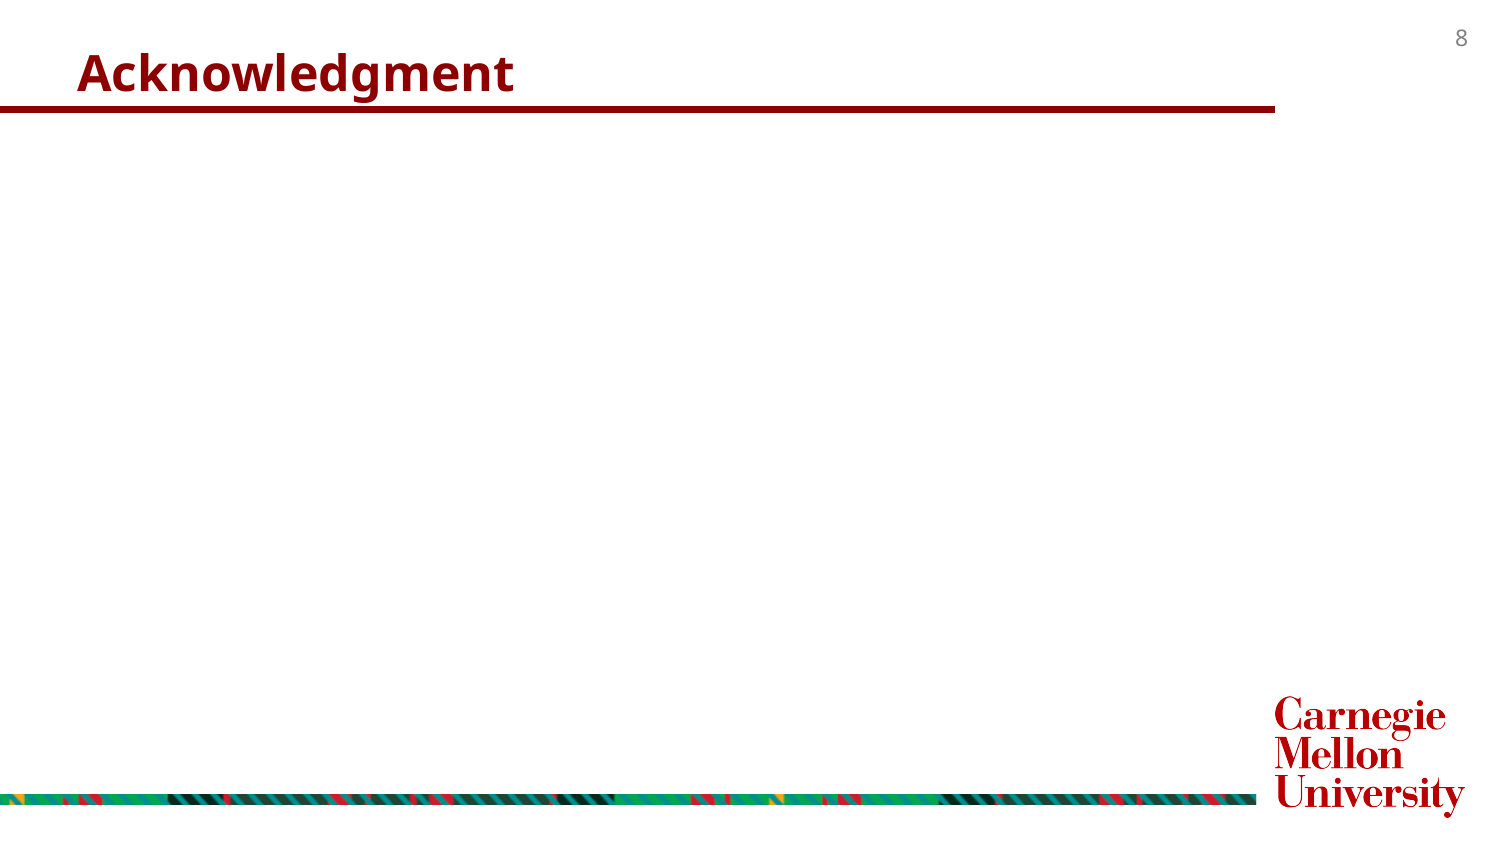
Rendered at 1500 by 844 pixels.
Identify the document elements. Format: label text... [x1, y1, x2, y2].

picture [1275, 696, 1465, 818]
text_box Acknowledgment [62, 34, 700, 106]
picture [0, 794, 1257, 805]
